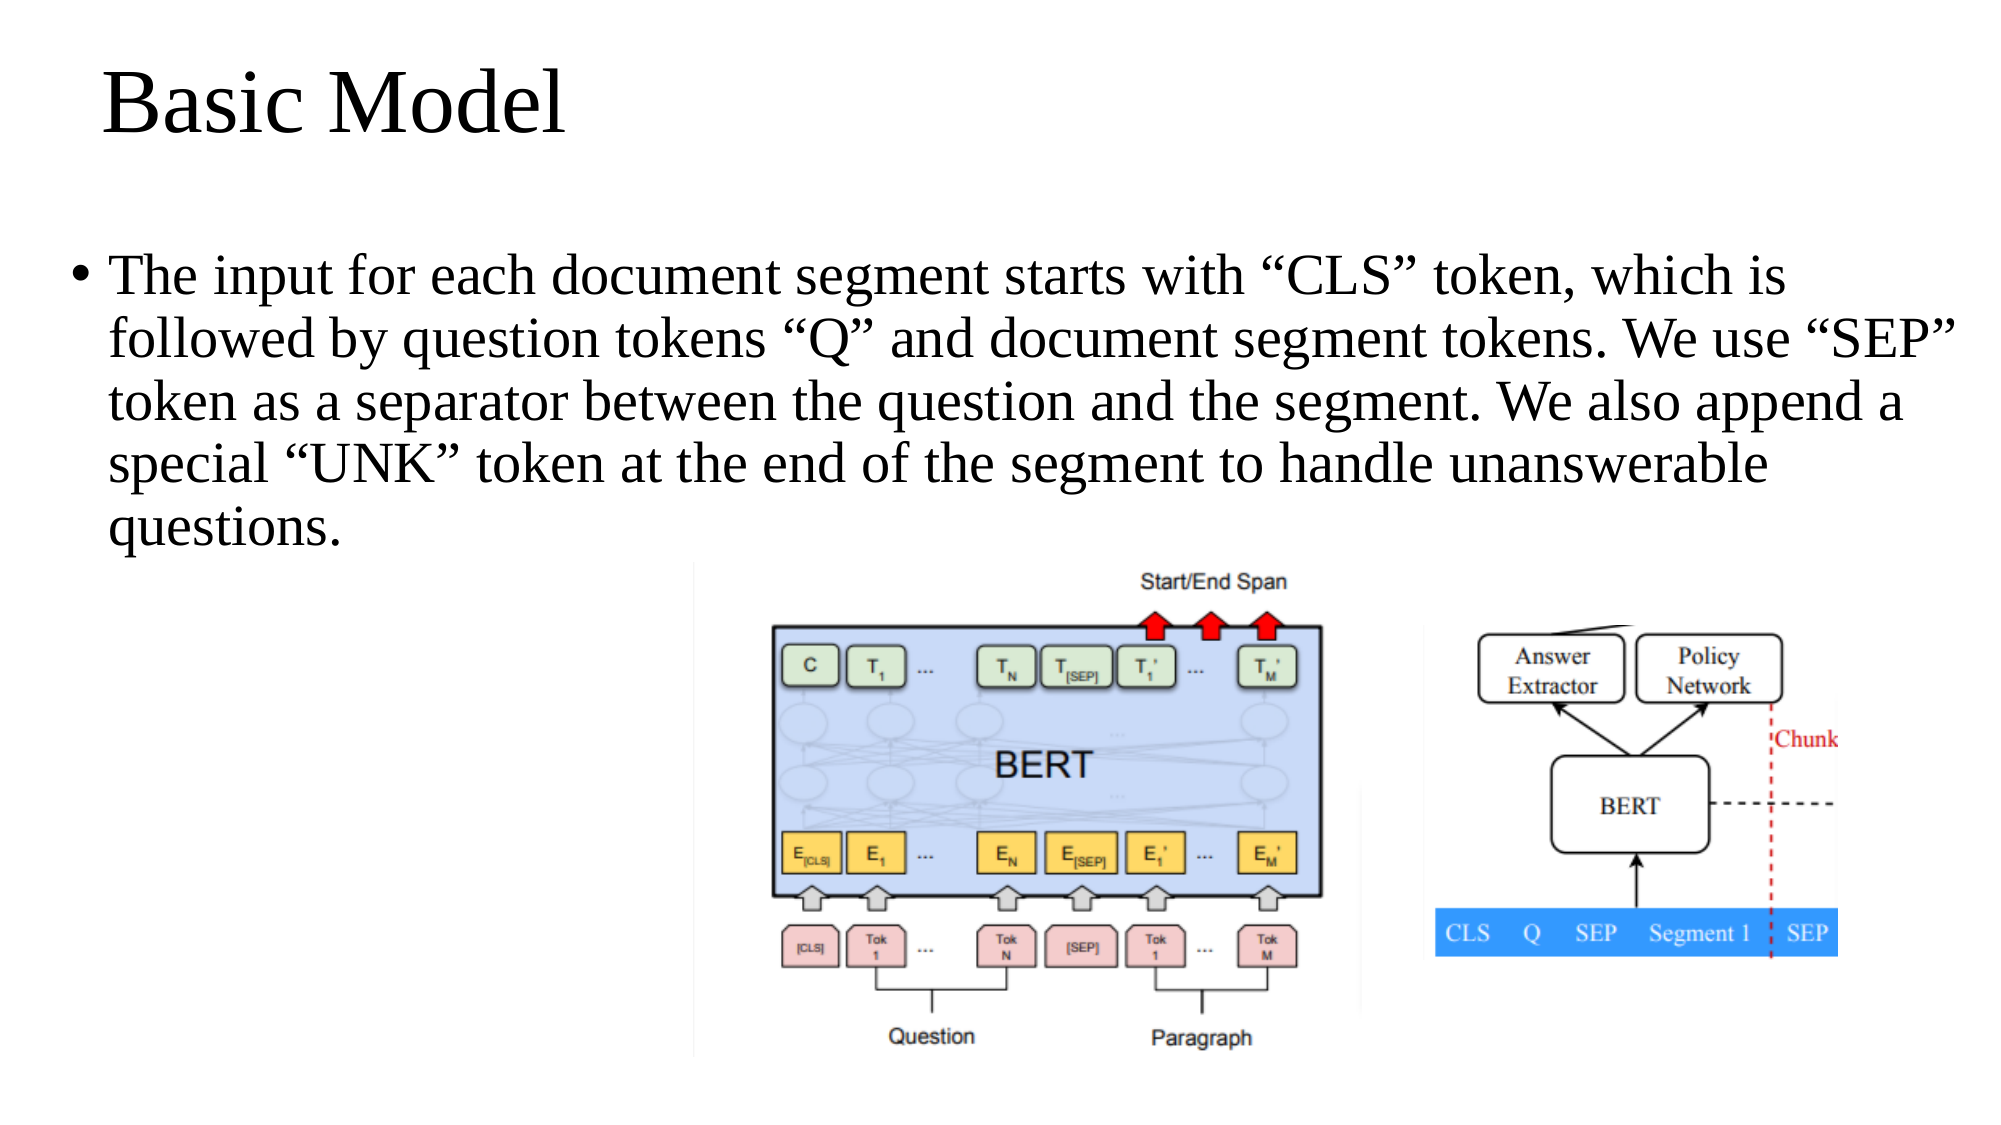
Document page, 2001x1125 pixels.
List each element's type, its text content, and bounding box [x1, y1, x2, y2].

title Basic Model [86, 0, 1812, 212]
picture [1423, 625, 1838, 960]
list The input for each document segment starts with “CLS” token, which is followed by question tokens “Q” and document segment tokens. We use “SEP” token as a separator between the question and the segment. We also append a special “UNK” token at the end of the segment to handle unanswerable questions. [55, 236, 2000, 670]
picture [693, 562, 1362, 1057]
